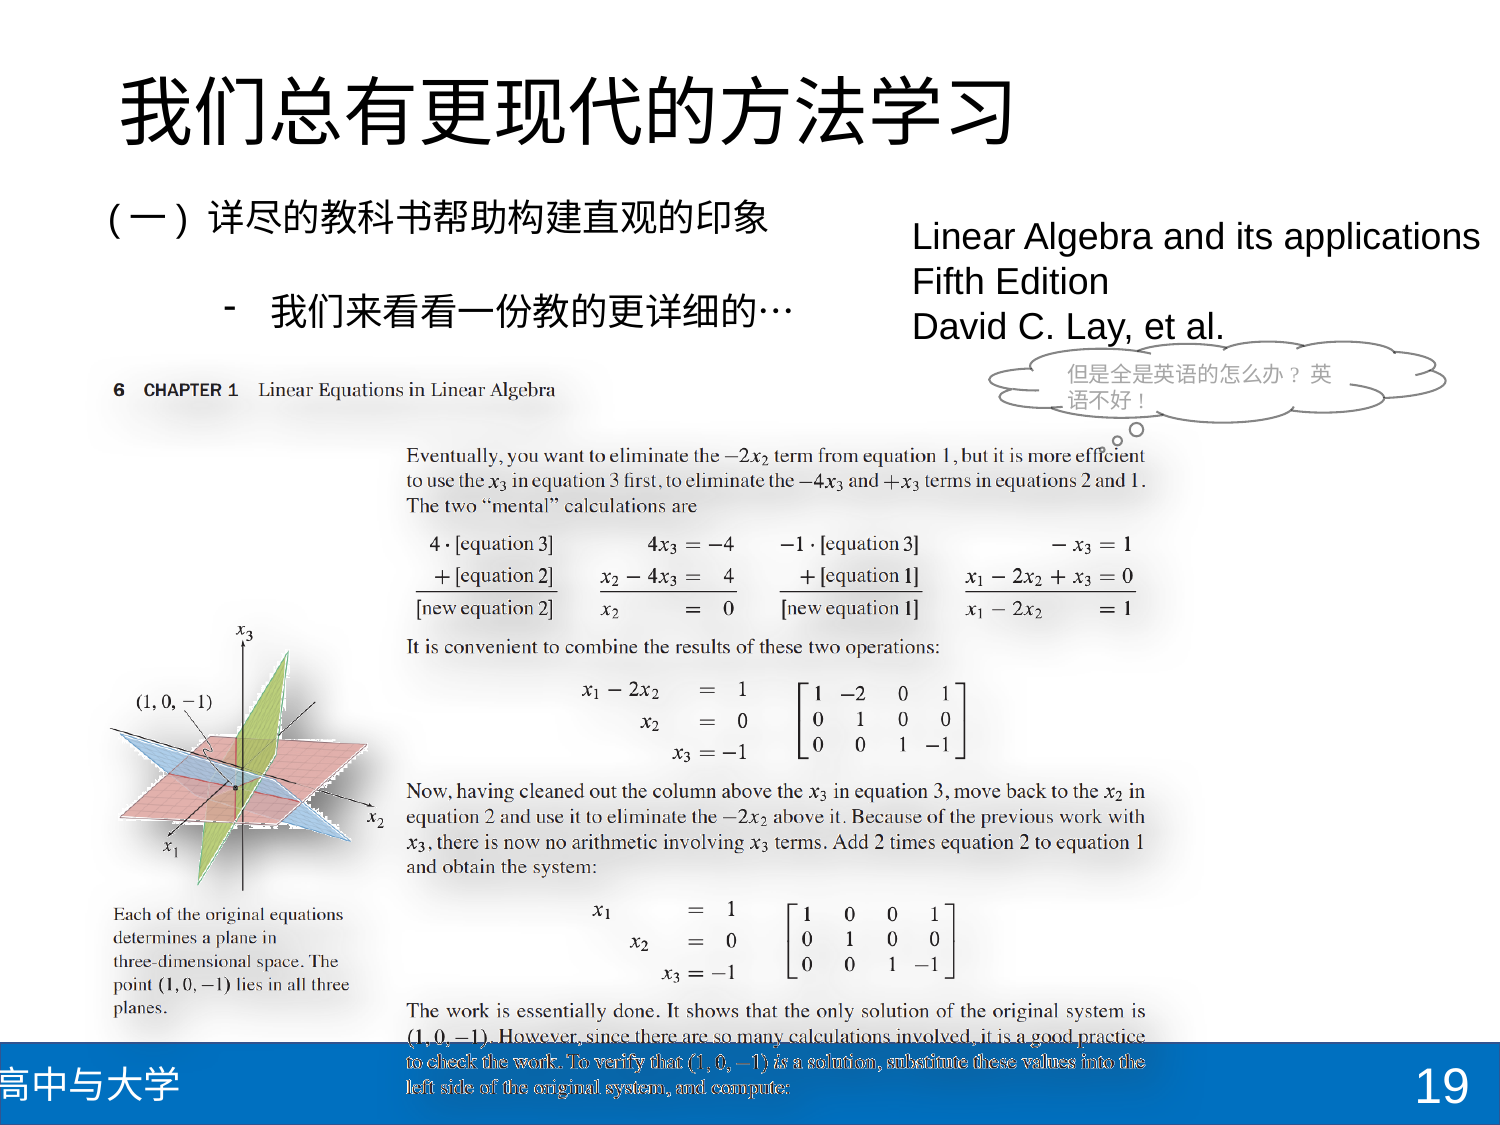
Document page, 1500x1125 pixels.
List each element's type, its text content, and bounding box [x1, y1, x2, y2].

text_box (一) 详尽的教科书帮助构建直观的印象 [93, 186, 786, 247]
picture [54, 356, 1255, 1108]
slide_number 19 [1301, 1054, 1485, 1114]
text_box Linear Algebra and its applications Fifth Edition David C. Lay, et al. [897, 204, 1497, 355]
text_box 但是全是英语的怎么办? 英语不好! [1040, 340, 1447, 422]
text_box 我们来看看一份教的更详细的… [208, 280, 811, 339]
title 我们总有更现代的方法学习 [103, 59, 1397, 171]
